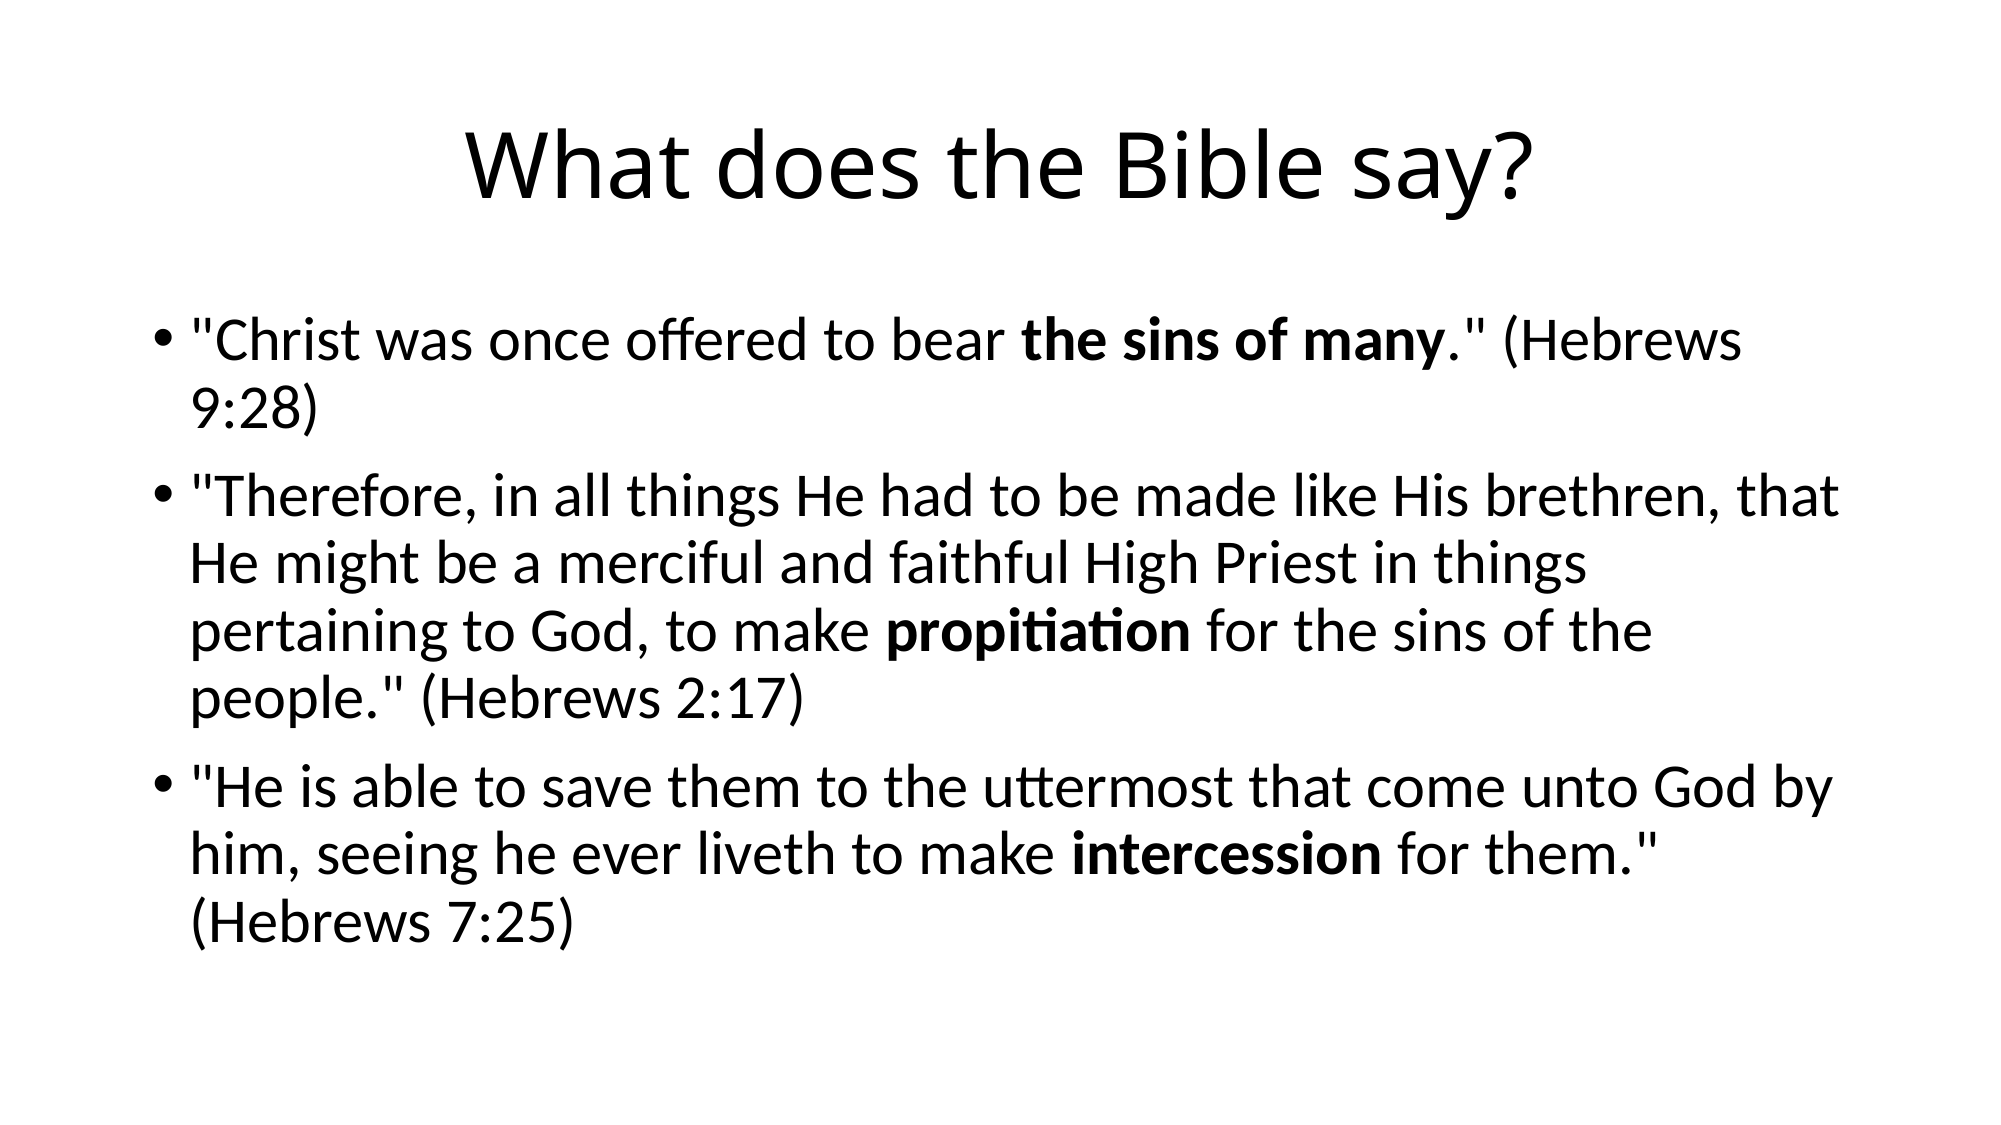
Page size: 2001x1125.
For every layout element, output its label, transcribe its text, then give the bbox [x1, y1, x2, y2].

title What does the Bible say? [137, 59, 1863, 278]
list "Christ was once offered to bear the sins of many." (Hebrews 9:28) "Therefore, in all things He had to be made like His brethren, that He might be a merciful and faithful High Priest in things pertaining to God, to make propitiation for the sins of the people." (Hebrews 2:17) "He is able to save them to the uttermost that come unto God by him, seeing he ever liveth to make intercession for them." (Hebrews 7:25) [137, 299, 1863, 1014]
